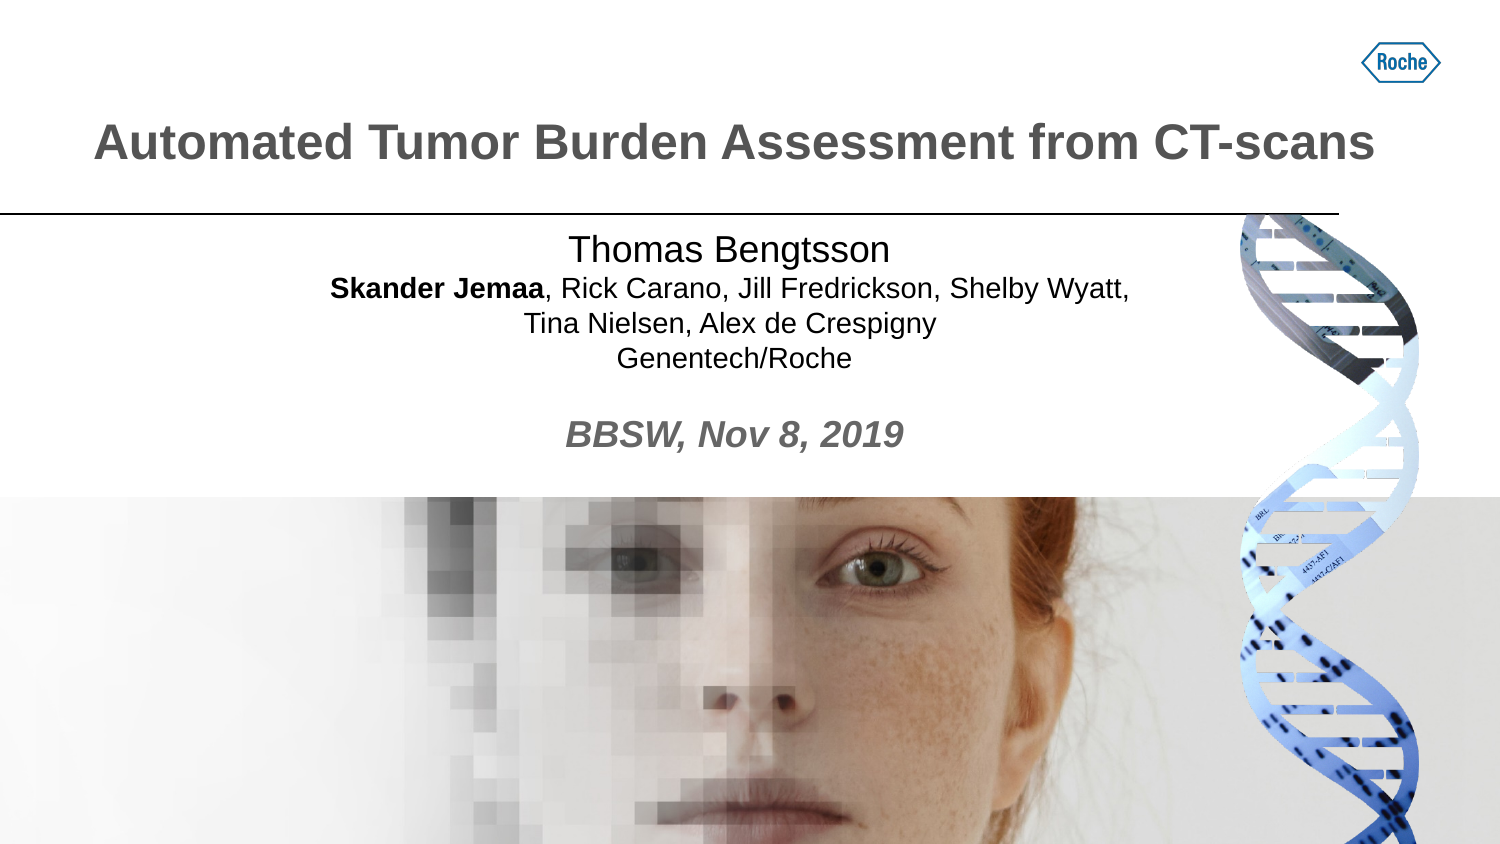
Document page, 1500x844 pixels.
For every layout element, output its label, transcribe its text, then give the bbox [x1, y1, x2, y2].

title Automated Tumor Burden Assessment from CT-scans Thomas Bengtsson Skander Jemaa, Rick Carano, Jill Fredrickson, Shelby Wyatt, Tina Nielsen, Alex de Crespigny Genentech/Roche BBSW, Nov 8, 2019 [39, 121, 1430, 470]
picture [1340, 22, 1462, 103]
picture [0, 470, 1500, 844]
